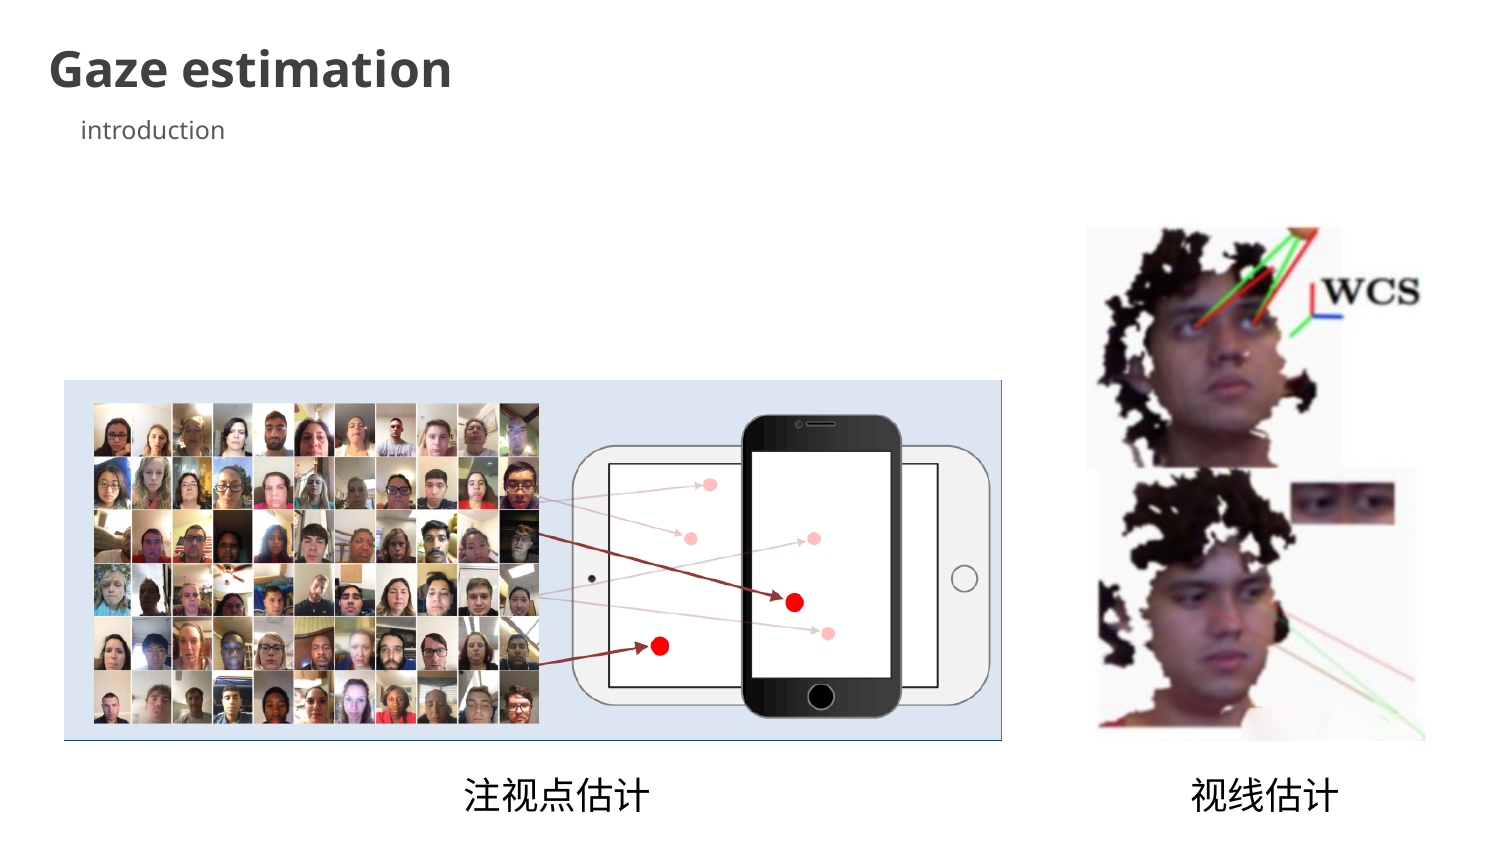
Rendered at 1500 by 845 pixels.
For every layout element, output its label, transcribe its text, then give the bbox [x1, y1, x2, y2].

text_box 视线估计 [1175, 764, 1359, 825]
text_box 注视点估计 [448, 764, 703, 825]
text_box Gaze estimation [32, 29, 567, 106]
text_box introduction [64, 106, 284, 153]
picture [1086, 221, 1425, 742]
picture [64, 380, 1002, 741]
